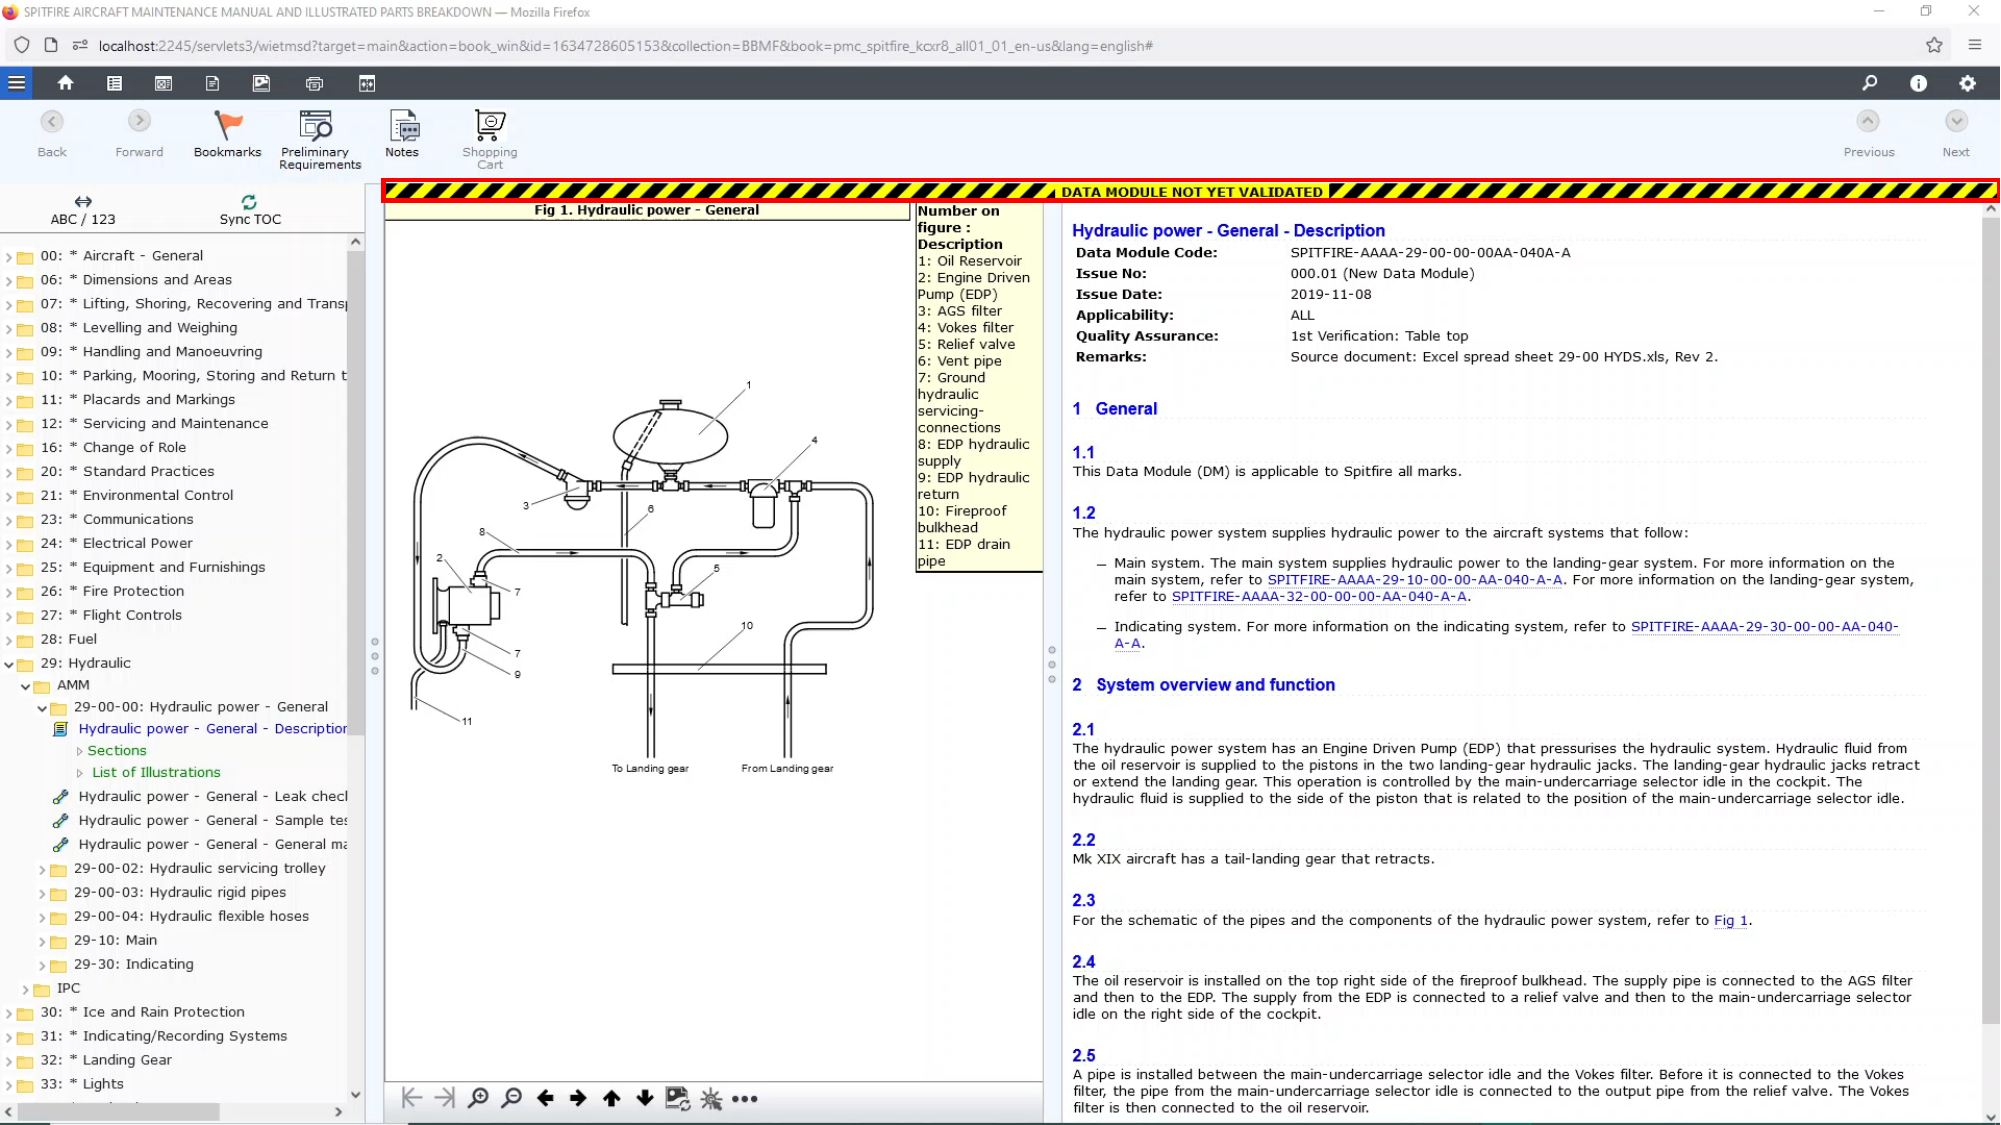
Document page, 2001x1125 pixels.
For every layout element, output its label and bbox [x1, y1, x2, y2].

text_box [0, 0, 2000, 1125]
